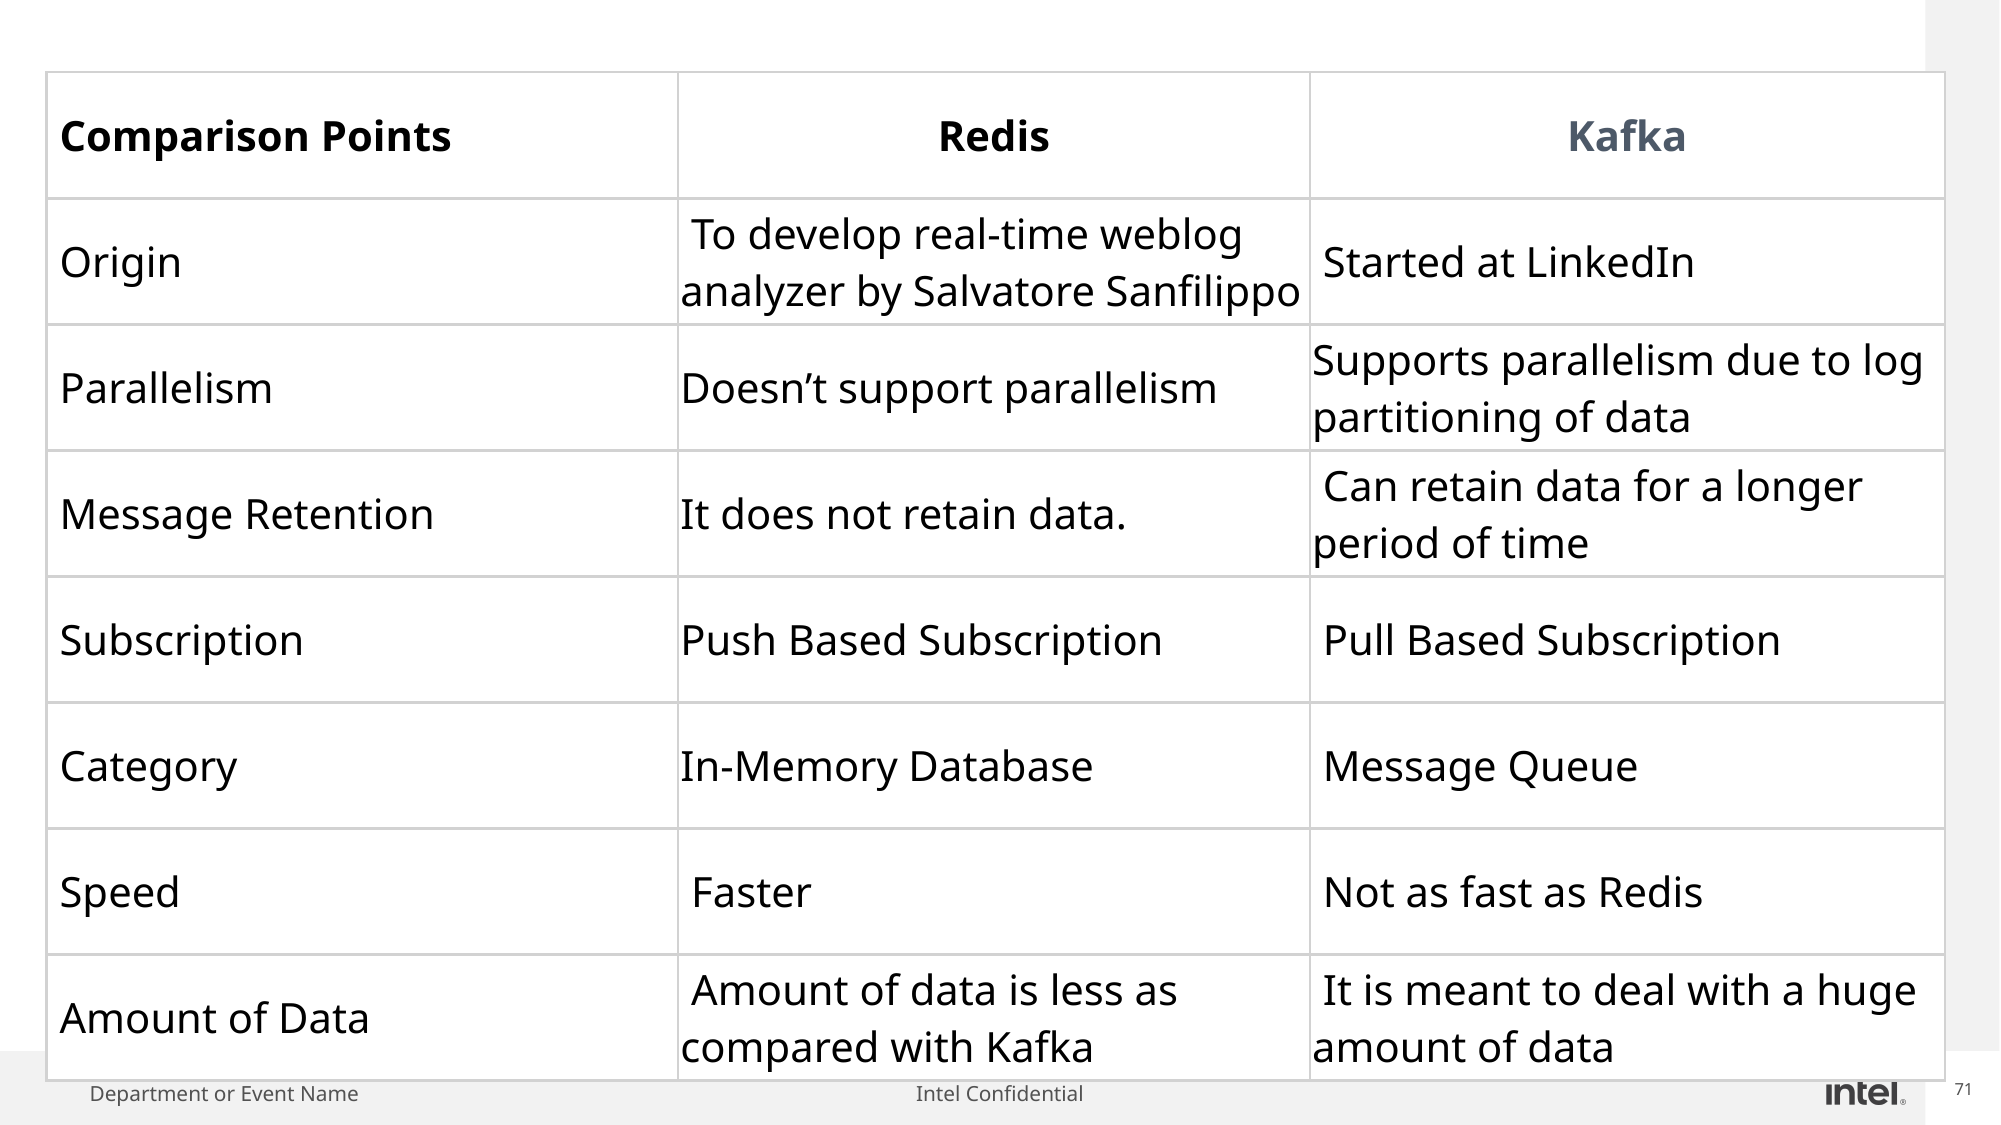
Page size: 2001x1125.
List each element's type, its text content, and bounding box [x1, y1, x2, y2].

picture [1826, 1082, 1906, 1105]
table_cell Push Based Subscription [679, 578, 1309, 701]
table_cell Message Retention [48, 452, 677, 575]
table_header Kafka [1311, 73, 1944, 197]
table_cell It does not retain data. [679, 452, 1309, 575]
table_cell Speed [48, 830, 677, 953]
table_cell Message Queue [1311, 704, 1944, 827]
table_cell Faster [679, 830, 1309, 953]
table_cell Origin [48, 200, 677, 323]
table_cell Pull Based Subscription [1311, 578, 1944, 701]
table_cell In-Memory Database [679, 704, 1309, 827]
table_cell Category [48, 704, 677, 827]
table_cell Amount of Data [48, 956, 677, 1079]
table_cell Supports parallelism due to log partitioning of data [1311, 326, 1944, 449]
table_cell Subscription [48, 578, 677, 701]
table_cell Not as fast as Redis [1311, 830, 1944, 953]
table_cell Doesn’t support parallelism [679, 326, 1309, 449]
table_cell Started at LinkedIn [1311, 200, 1944, 323]
table_cell Amount of data is less as compared with Kafka [679, 956, 1309, 1079]
table_cell To develop real-time weblog analyzer by Salvatore Sanfilippo [679, 200, 1309, 323]
table_header Redis [679, 73, 1309, 197]
table_header Comparison Points [48, 73, 677, 197]
table_cell Parallelism [48, 326, 677, 449]
table_cell It is meant to deal with a huge amount of data [1311, 956, 1944, 1079]
table_cell Can retain data for a longer period of time [1311, 452, 1944, 575]
